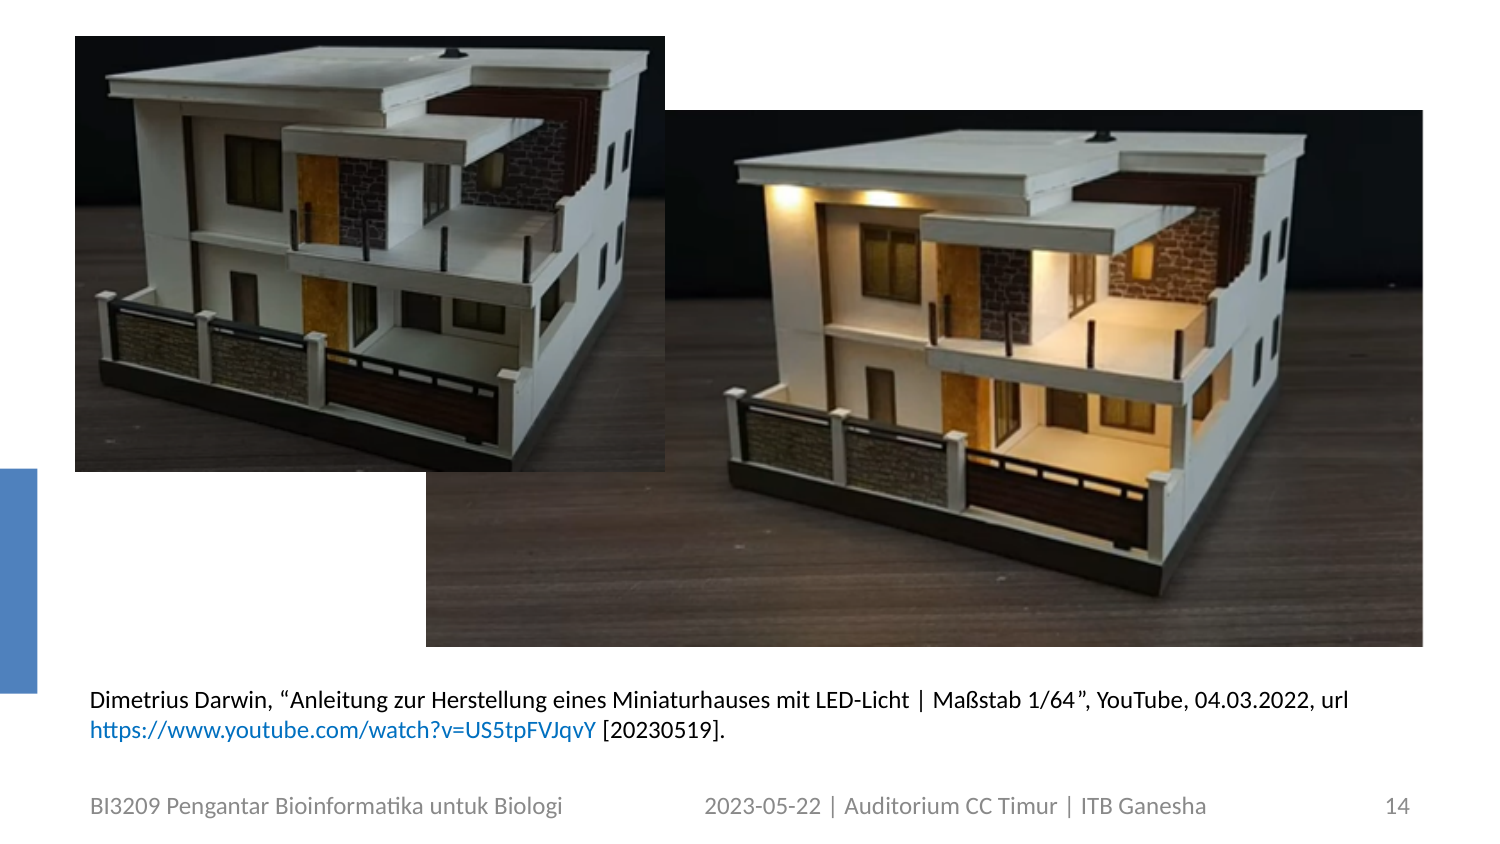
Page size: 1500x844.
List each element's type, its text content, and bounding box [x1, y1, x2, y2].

slide_number BI3209 Pengantar Bioinformatika untuk Biologi [75, 782, 602, 827]
footer 2023-05-22 | Auditorium CC Timur | ITB Ganesha [675, 782, 1238, 827]
slide_number 14 [1299, 782, 1425, 827]
picture [74, 36, 1426, 648]
text_box Dimetrius Darwin, “Anleitung zur Herstellung eines Miniaturhauses mit LED-Licht | Maßstab 1/64”, YouTube, 04.03.2022, url https://www.youtube.com/watch?v=US5tpFVJqvY [20230519]. [74, 676, 1425, 751]
